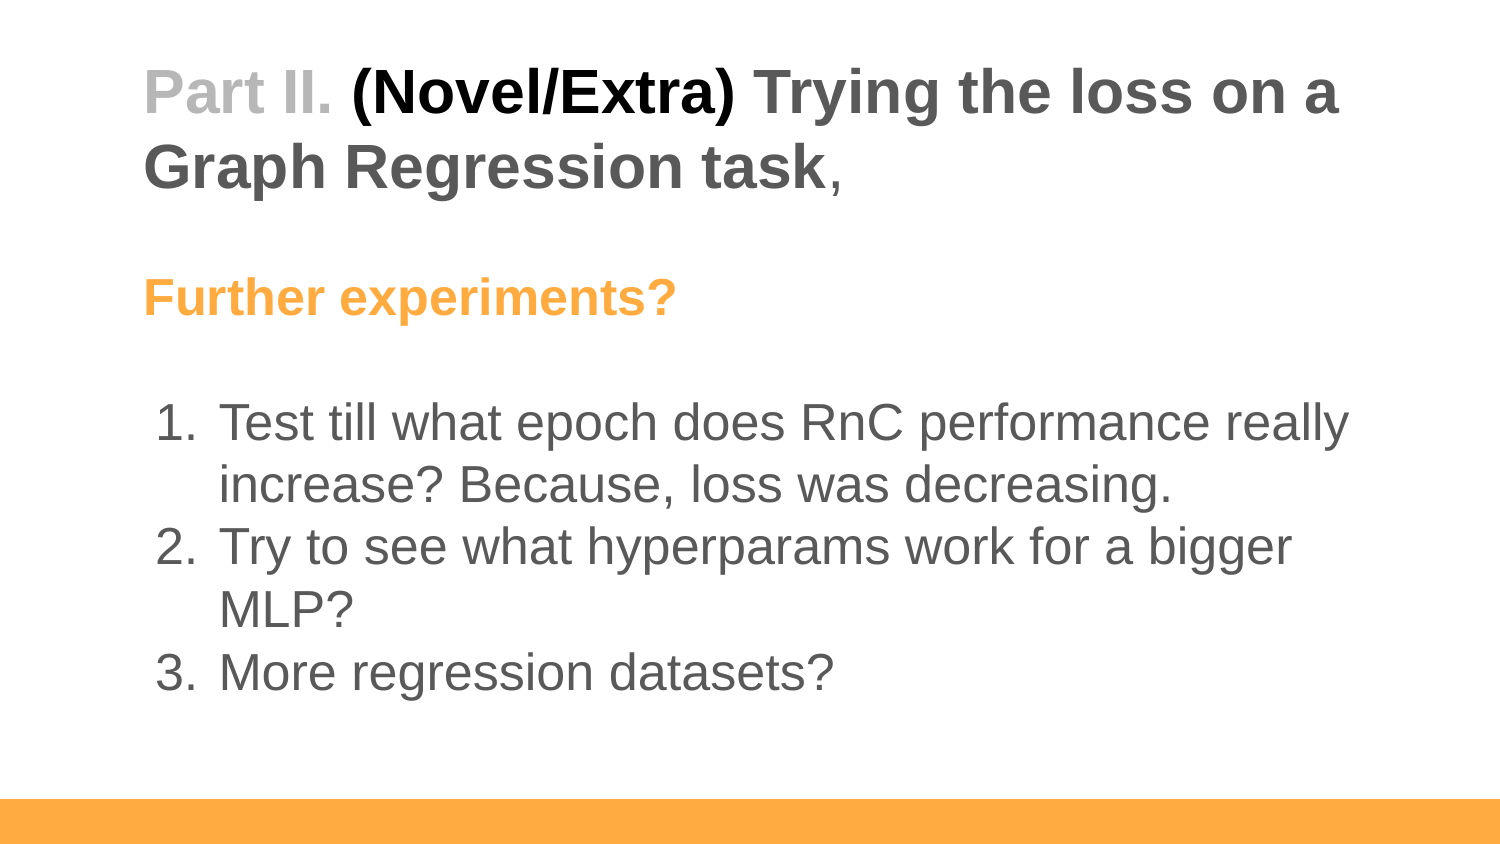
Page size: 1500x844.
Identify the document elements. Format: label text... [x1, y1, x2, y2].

text_box Part II. (Novel/Extra) Trying the loss on a Graph Regression task, Further experiments? Test till what epoch does RnC performance really increase? Because, loss was decreasing. Try to see what hyperparams work for a bigger MLP? More regression datasets? [128, 35, 1445, 749]
text_box [0, 799, 1500, 844]
